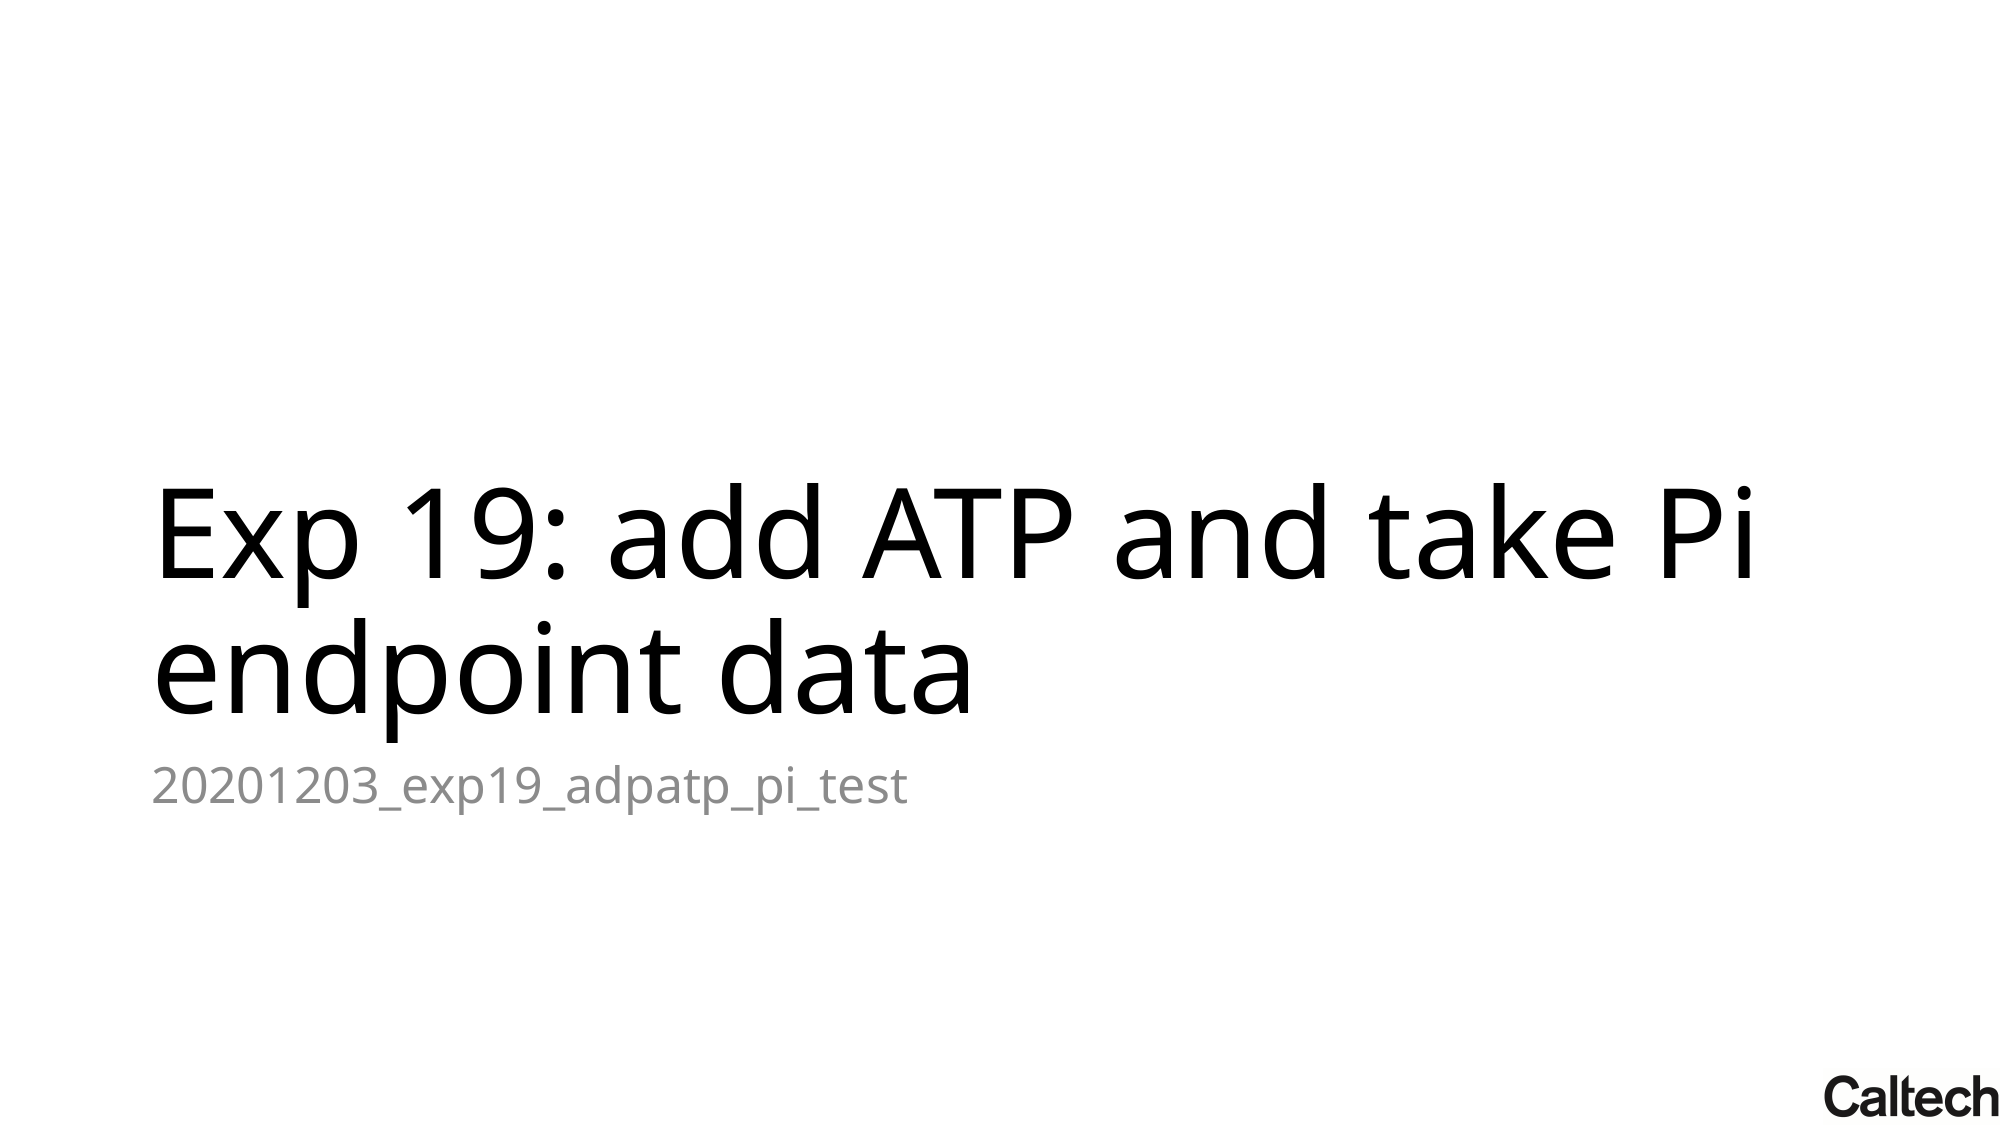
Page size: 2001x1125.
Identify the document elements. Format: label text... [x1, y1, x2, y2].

title Exp 19: add ATP and take Pi endpoint data [136, 280, 1862, 749]
picture [1823, 1068, 2000, 1125]
list 20201203_exp19_adpatp_pi_test [136, 752, 1862, 999]
